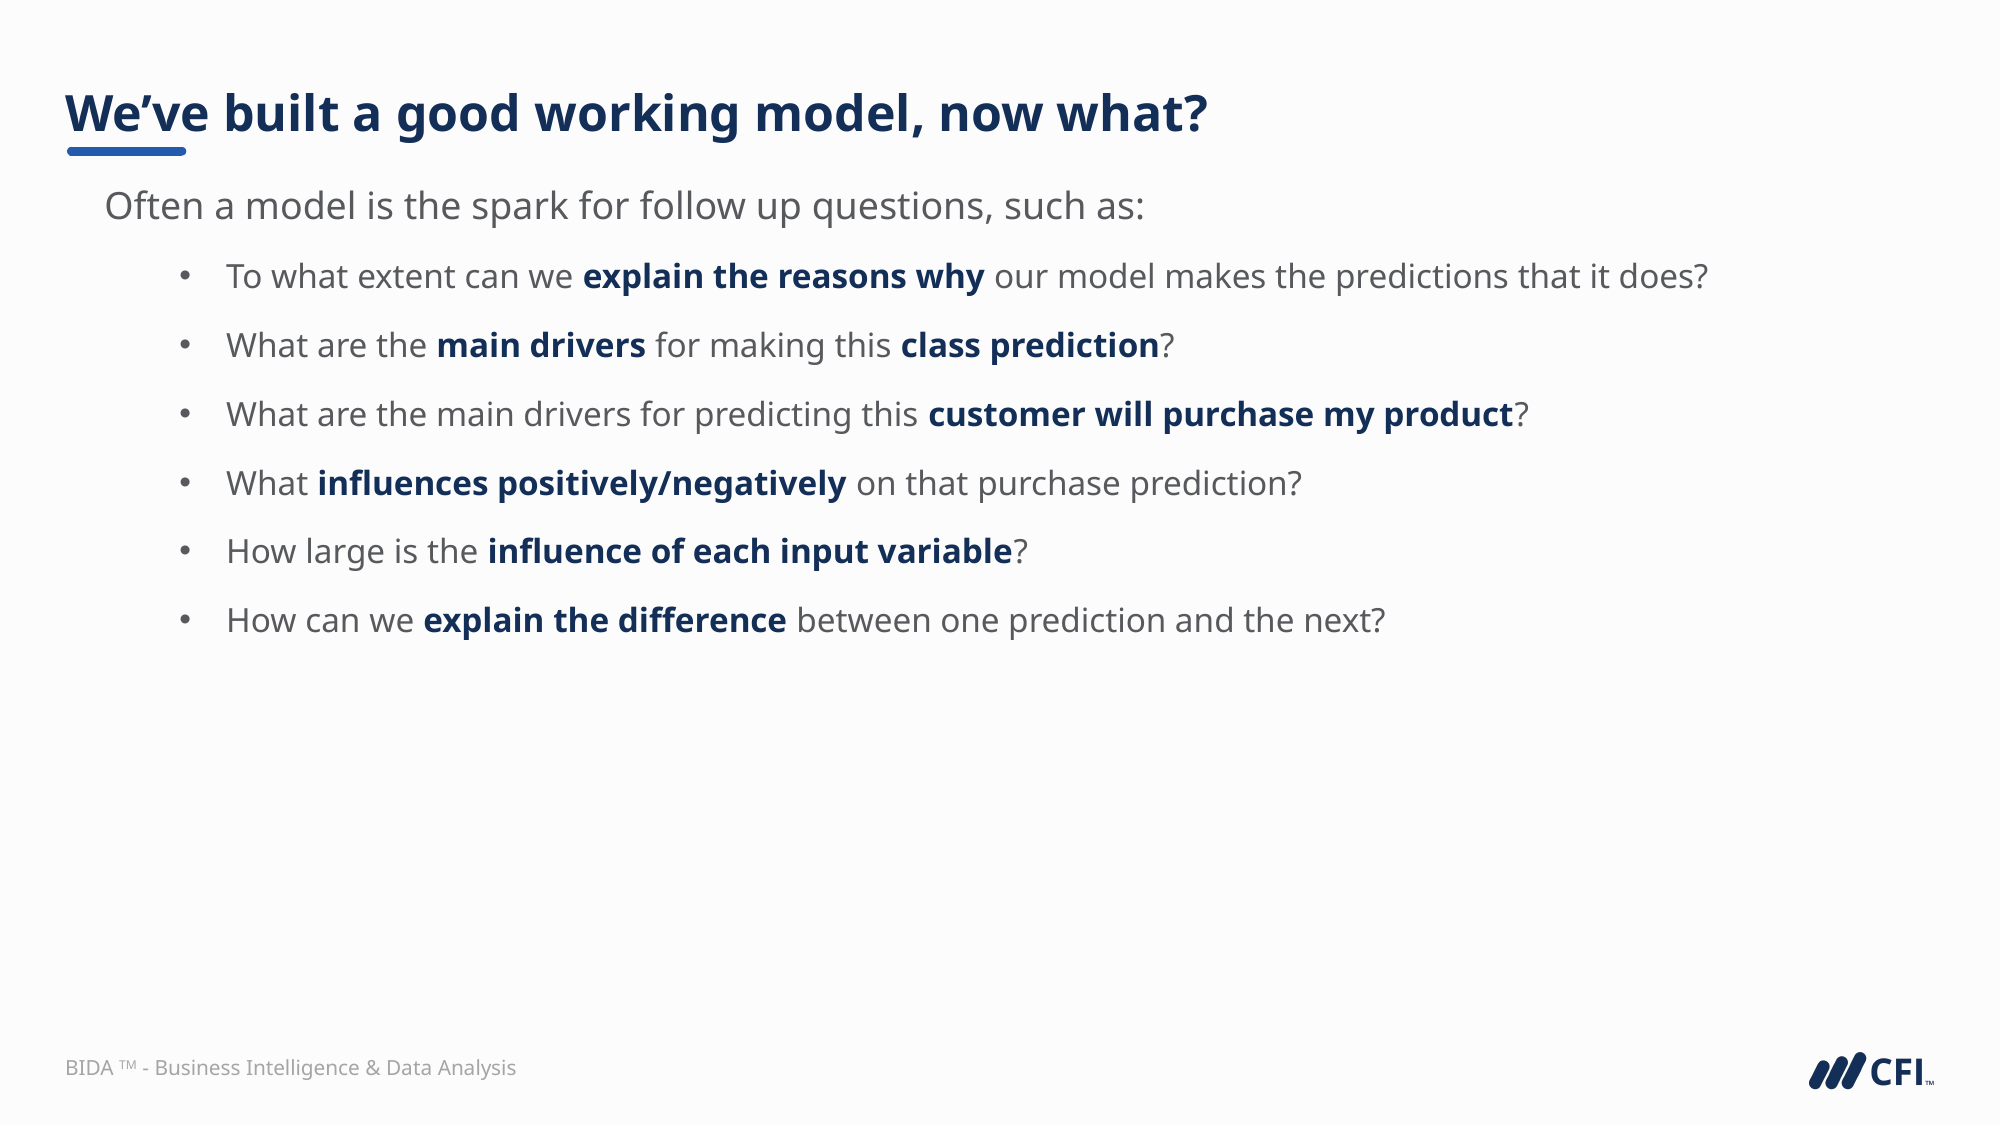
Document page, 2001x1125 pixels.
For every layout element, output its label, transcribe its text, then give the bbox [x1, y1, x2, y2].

picture [1809, 1050, 1934, 1091]
title We’ve built a good working model, now what? [50, 57, 1949, 173]
list Often a model is the spark for follow up questions, such as: To what extent can we explain the reasons why our model makes the predictions that it does? What are the main drivers for making this class prediction? What are the main drivers for predicting this customer will purchase my product? What influences positively/negatively on that purchase prediction? How large is the influence of each input variable? How can we explain the difference between one prediction and the next? [66, 172, 1905, 1035]
